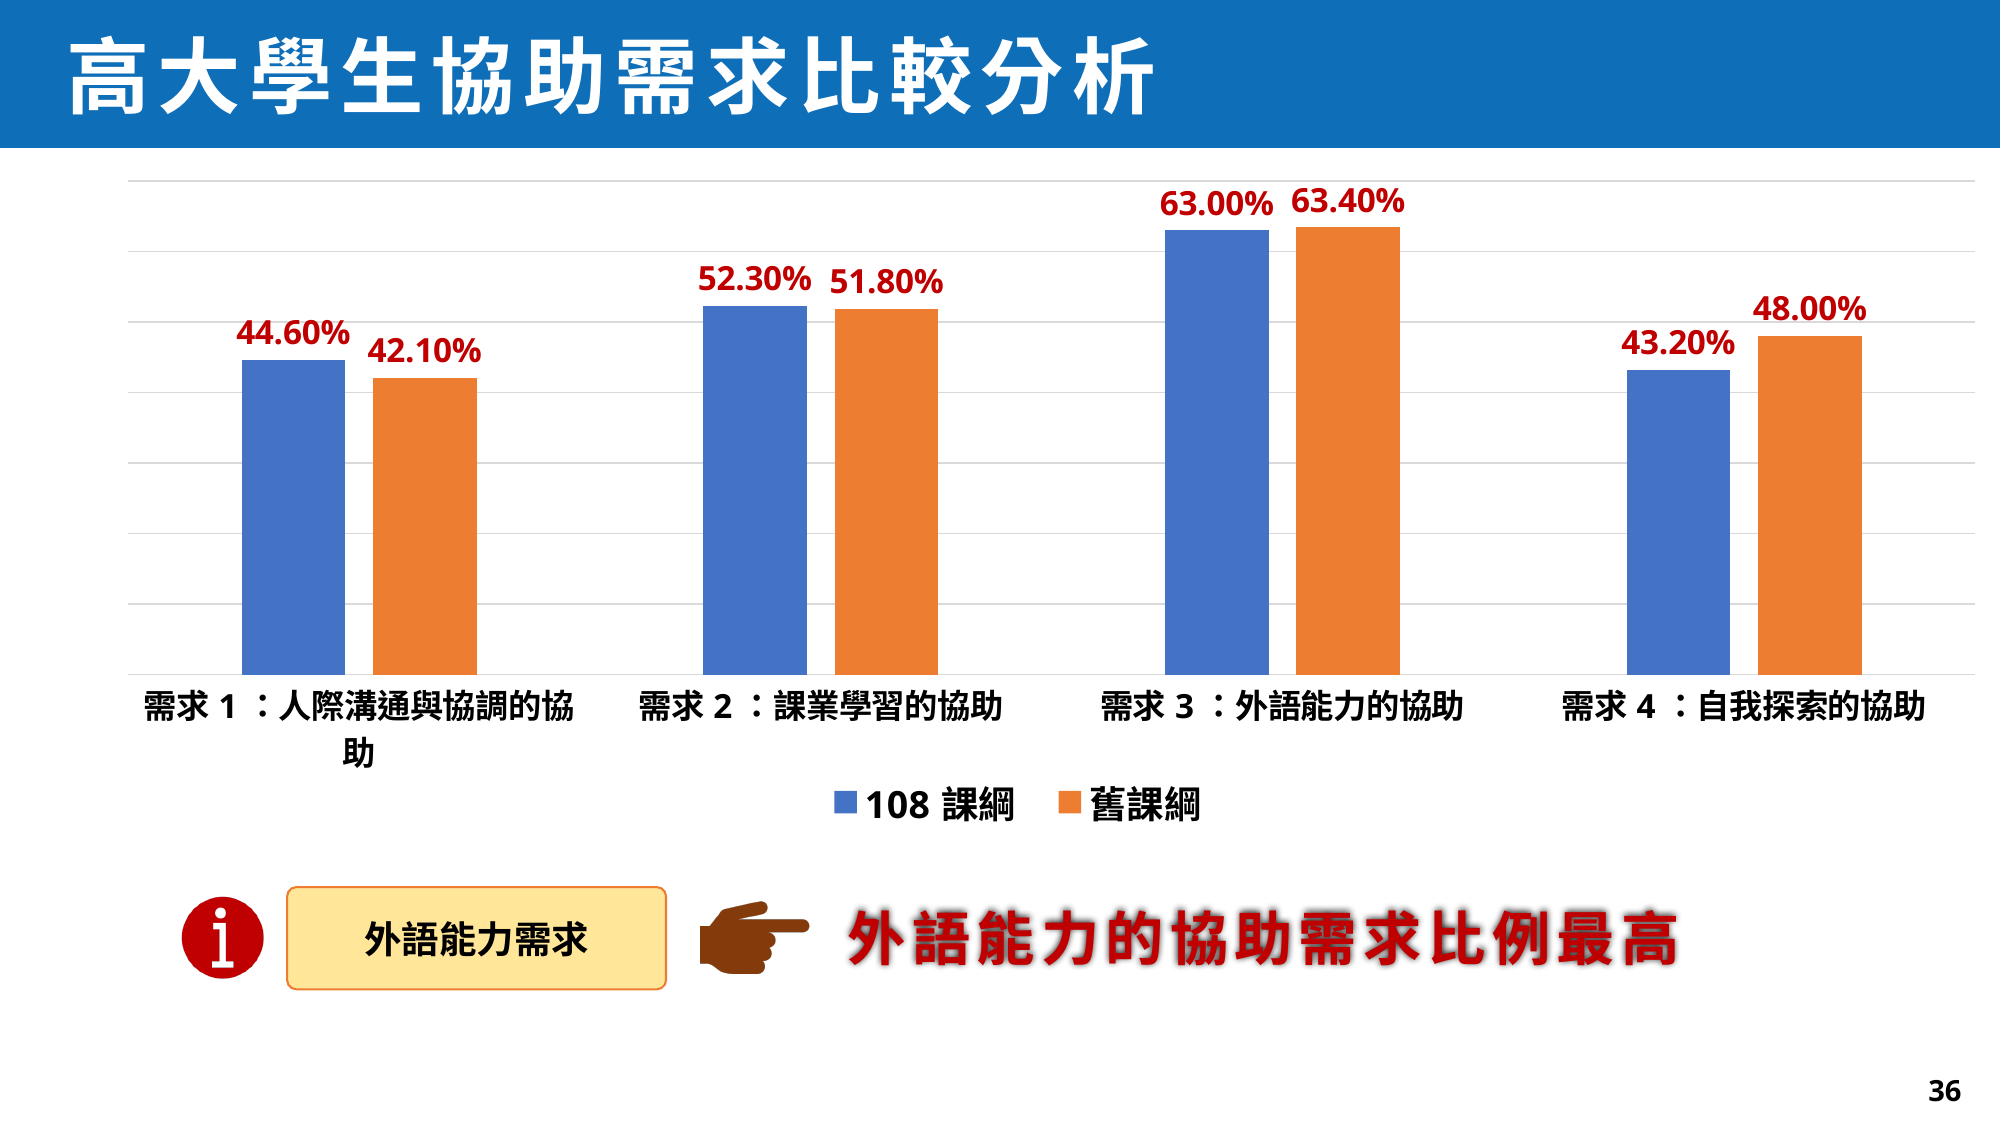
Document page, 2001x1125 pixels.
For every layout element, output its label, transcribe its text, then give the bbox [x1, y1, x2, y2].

picture [692, 875, 817, 1000]
picture [171, 886, 274, 989]
text_box 外語能力需求 [286, 913, 668, 991]
text_box 高大學生協助需求比較分析 [51, 17, 1172, 132]
text_box 外語能力的協助需求比例最高 [817, 913, 1712, 980]
text_box 36 [1913, 1065, 1982, 1125]
chart [18, 168, 2000, 913]
